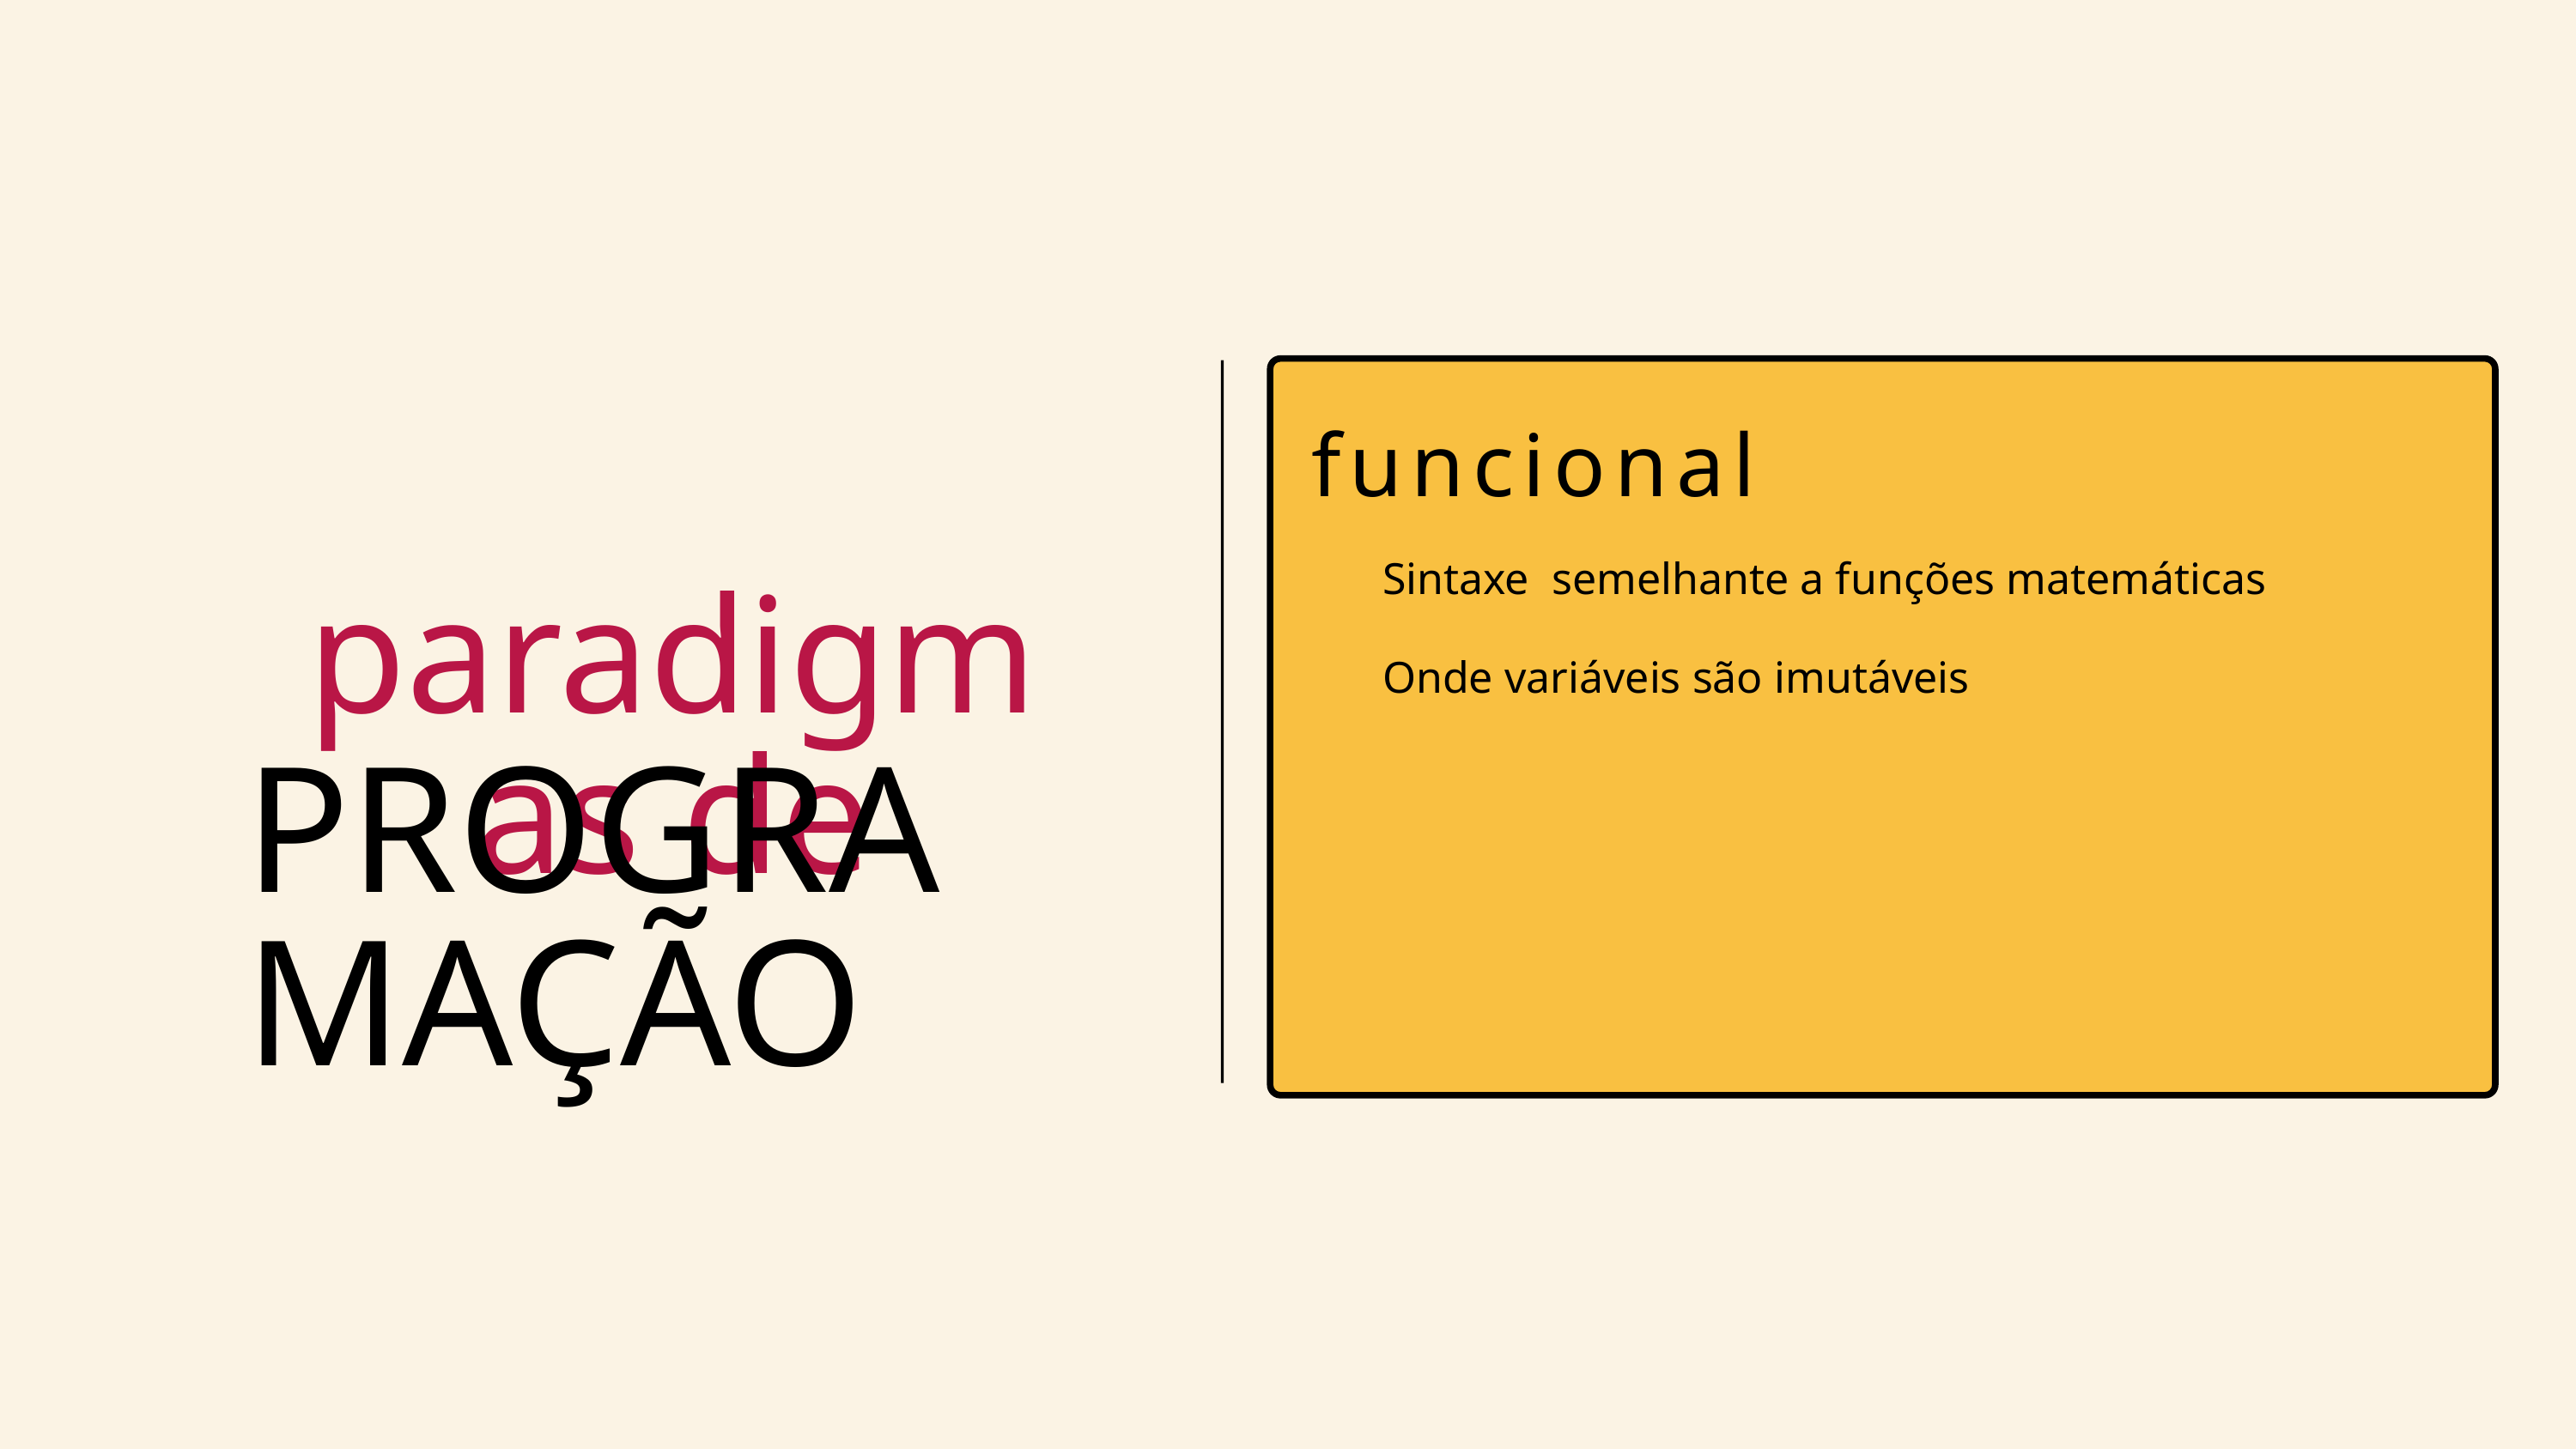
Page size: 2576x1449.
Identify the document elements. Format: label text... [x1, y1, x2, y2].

text_box PROGRAMAÇÃO [245, 753, 1053, 1101]
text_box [1267, 355, 2499, 1099]
text_box paradigmas de [293, 584, 1053, 753]
